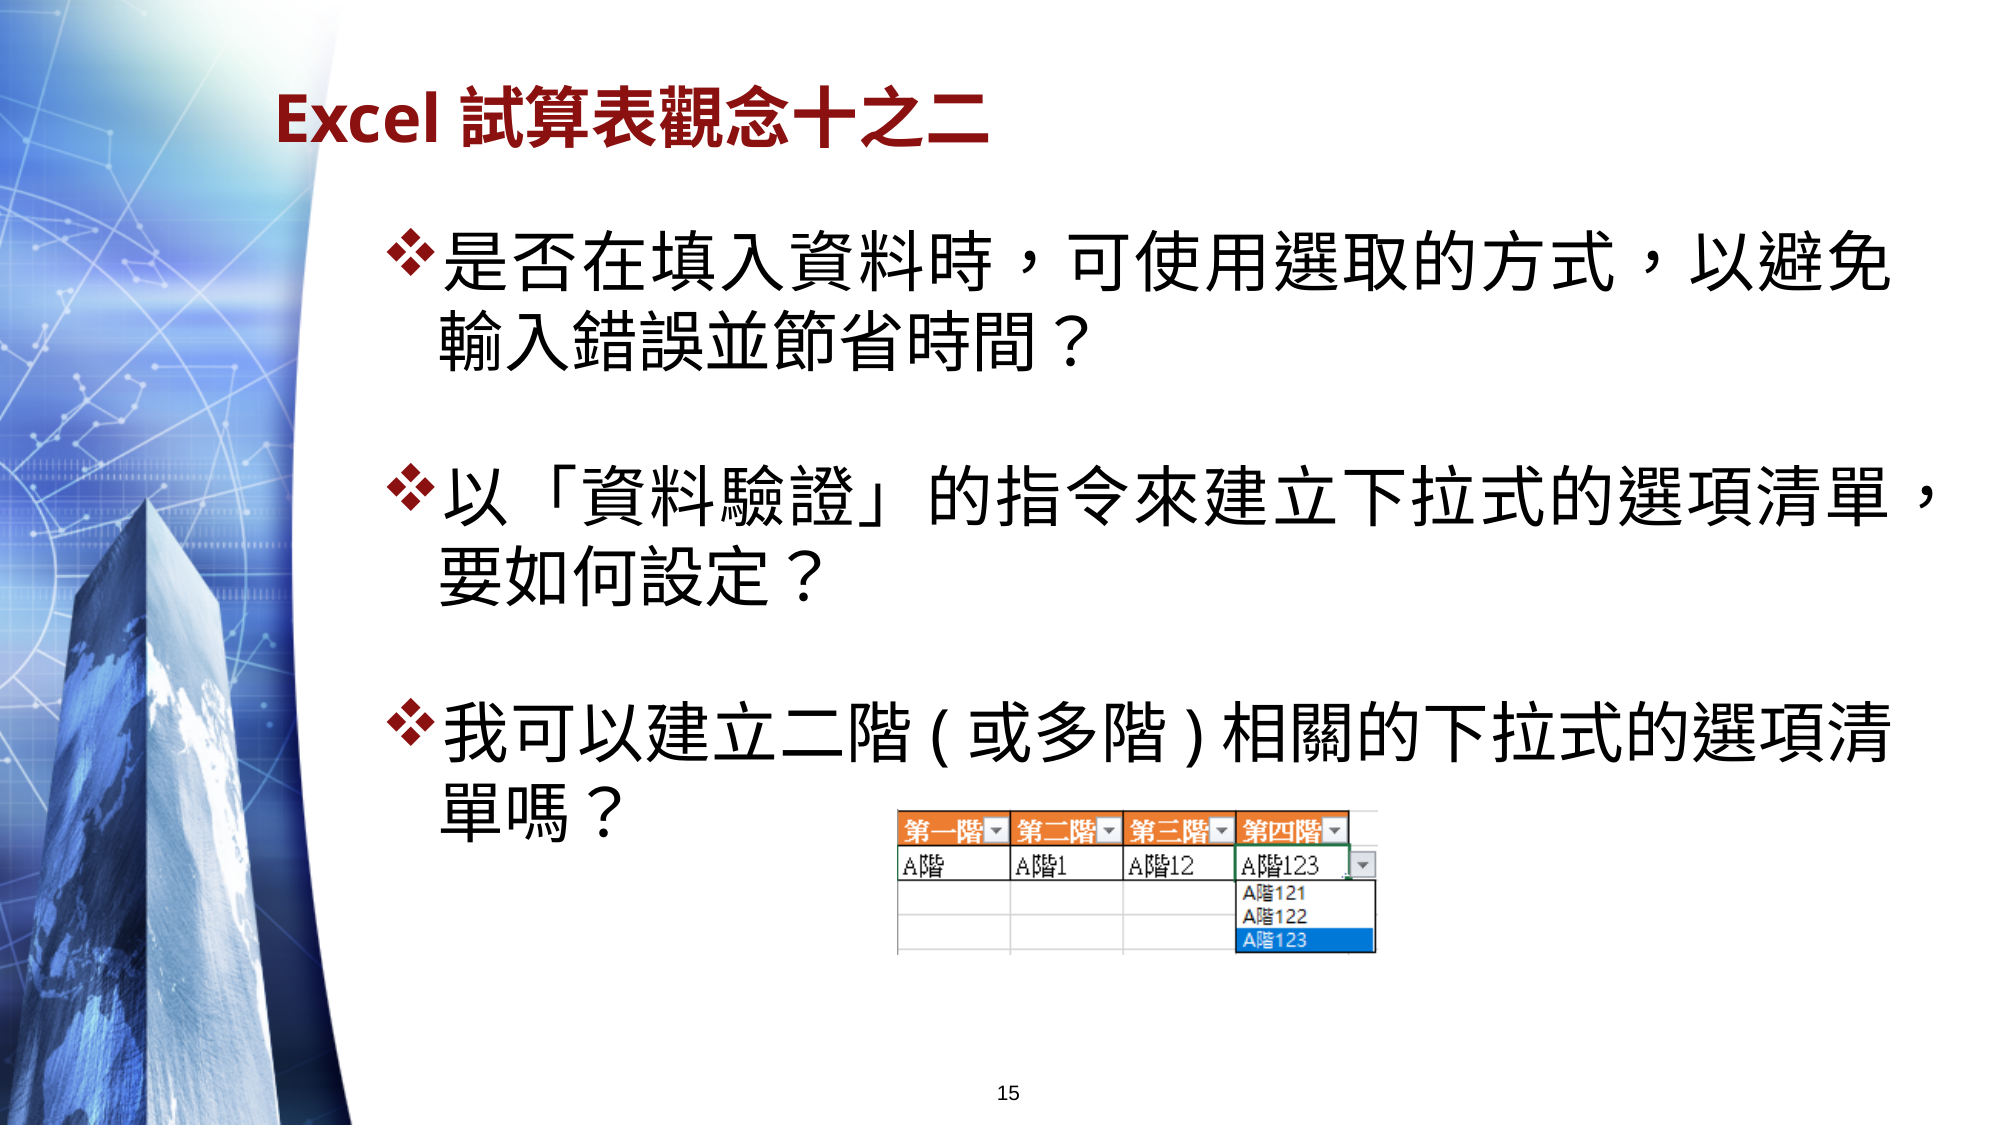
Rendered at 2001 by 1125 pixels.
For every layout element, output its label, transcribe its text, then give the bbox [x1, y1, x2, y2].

list 是否在填入資料時，可使用選取的方式，以避免輸入錯誤並節省時間？ 以「資料驗證」的指令來建立下拉式的選項清單，要如何設定？ 我可以建立二階(或多階)相關的下拉式的選項清單嗎？ [366, 212, 1909, 1038]
slide_number 15 [916, 1071, 1100, 1115]
title Excel試算表觀念十之二 [258, 75, 1809, 156]
picture [0, 0, 400, 1125]
picture [897, 809, 1378, 955]
